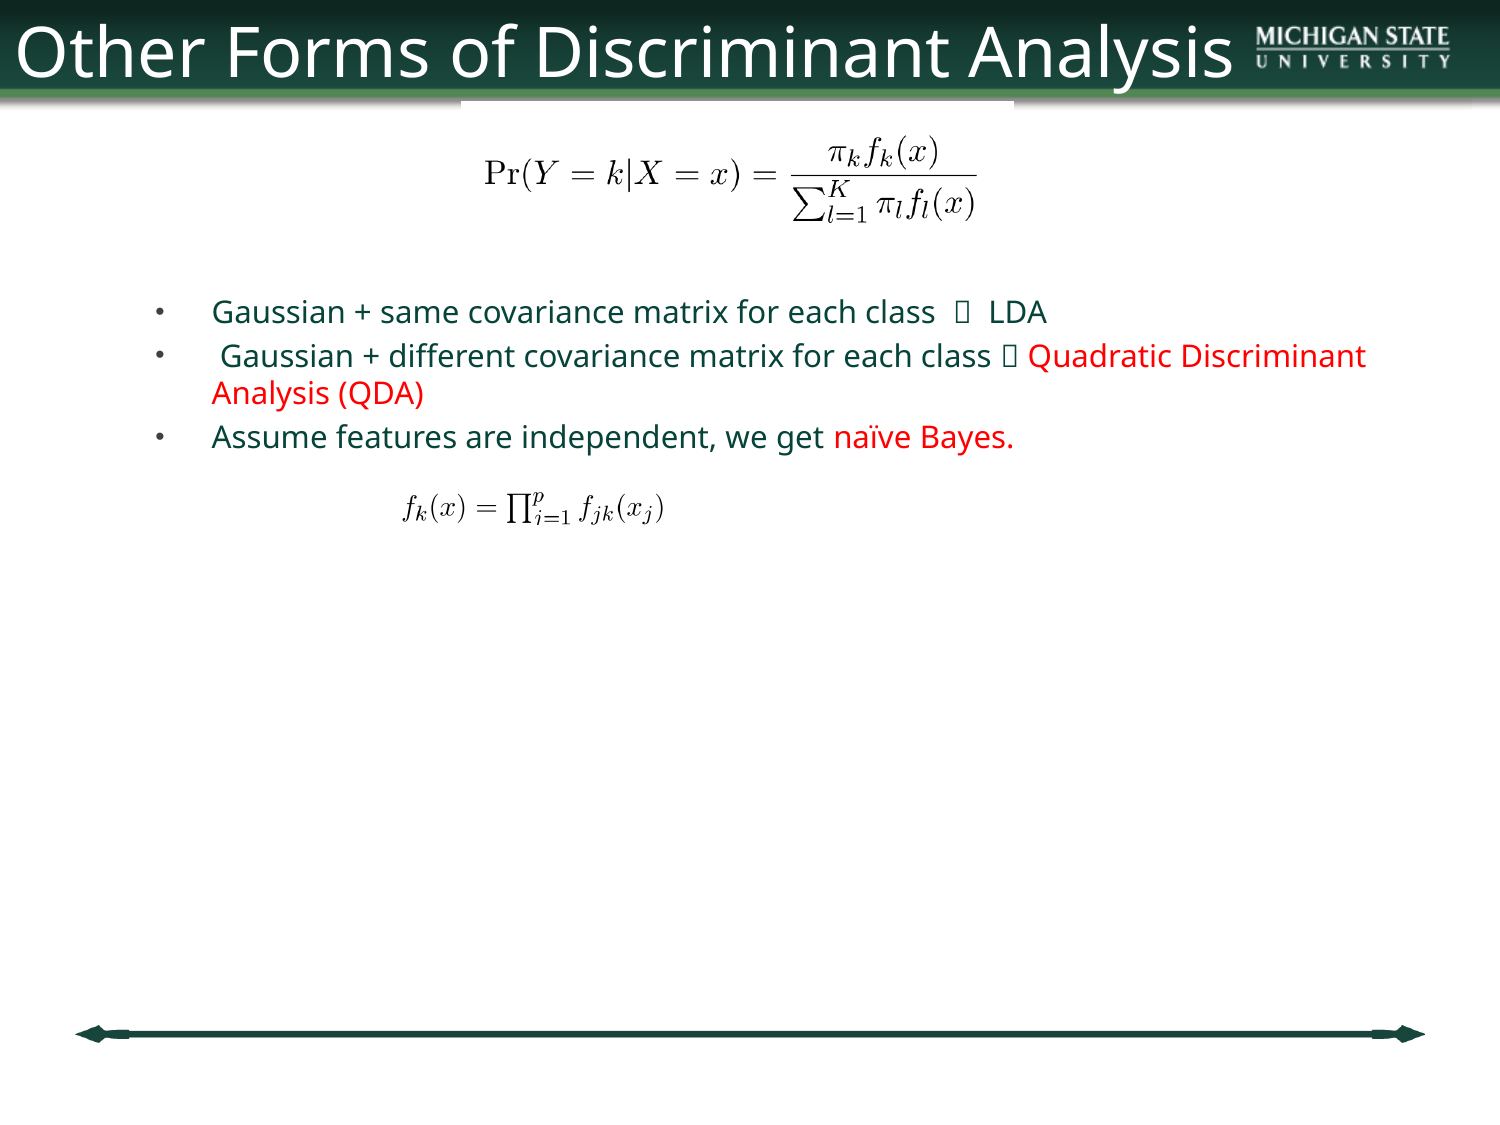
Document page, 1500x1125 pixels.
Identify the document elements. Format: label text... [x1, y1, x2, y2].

picture [393, 482, 668, 525]
list Gaussian + same covariance matrix for each class  LDA Gaussian + different covariance matrix for each class  Quadratic Discriminant Analysis (QDA) Assume features are independent, we get naïve Bayes. [75, 285, 1425, 461]
picture [75, 1025, 1425, 1043]
text_box Other Forms of Discriminant Analysis [0, 0, 1302, 120]
picture [1302, 0, 1500, 110]
picture [461, 100, 1014, 235]
